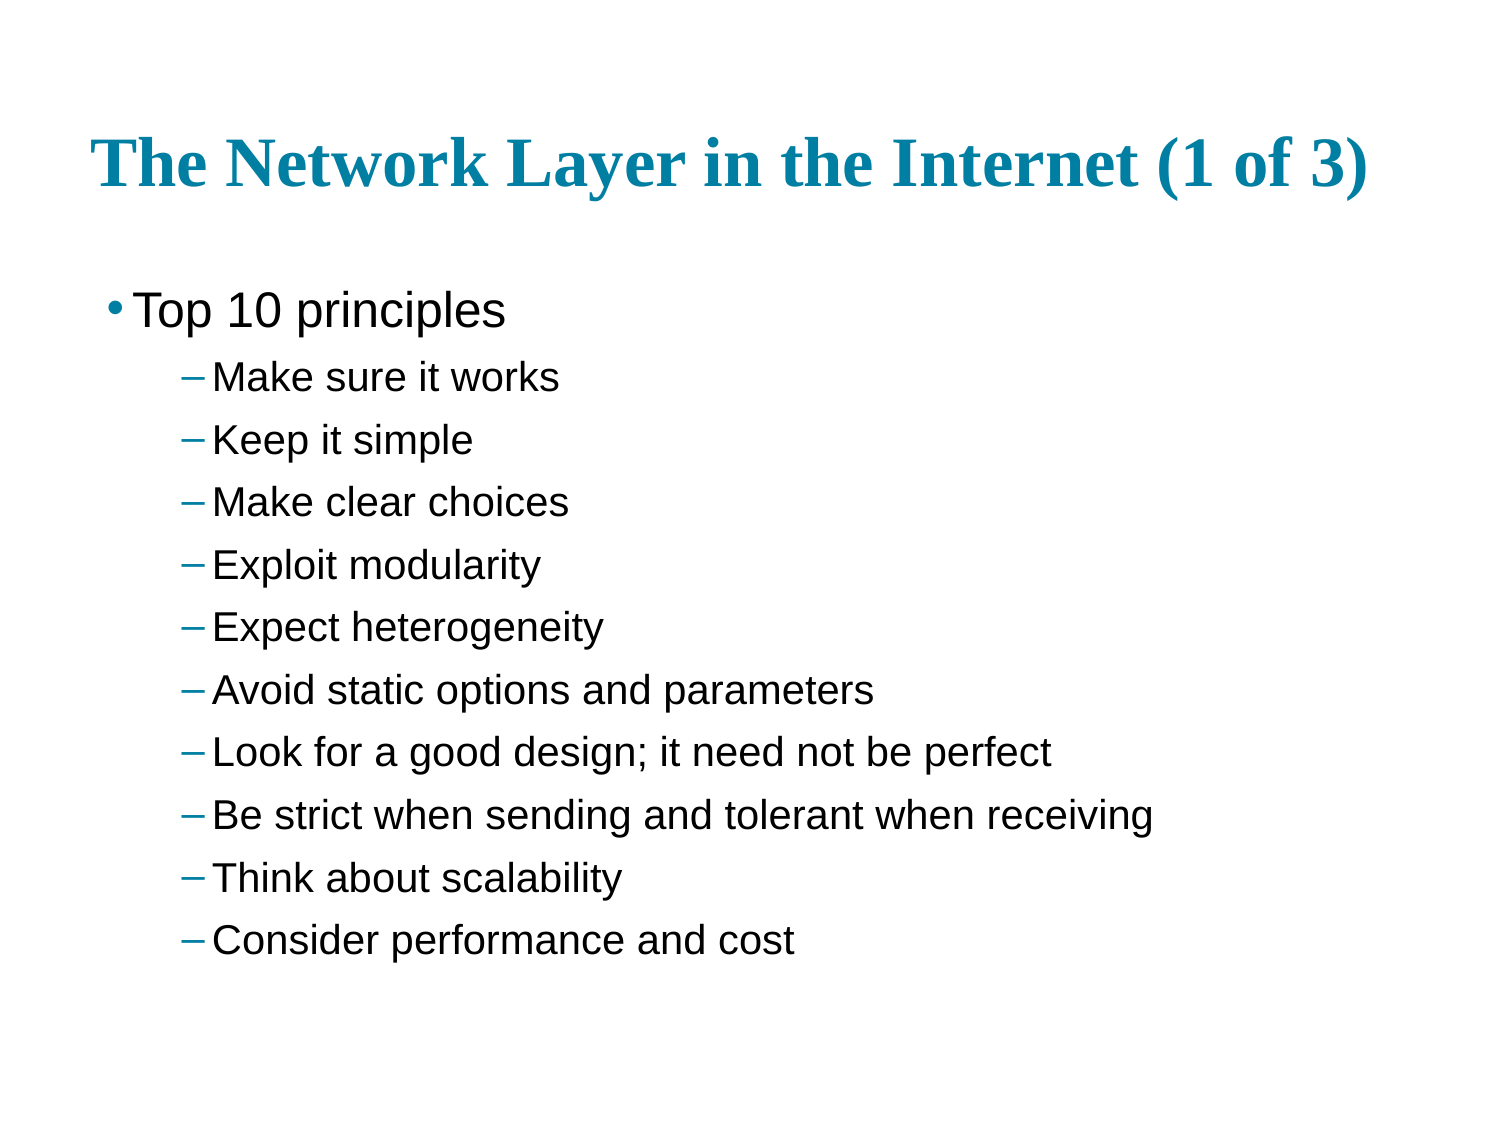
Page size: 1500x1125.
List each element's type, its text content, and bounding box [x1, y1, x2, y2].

list Top 10 principles Make sure it works Keep it simple Make clear choices Exploit modularity Expect heterogeneity Avoid static options and parameters Look for a good design; it need not be perfect Be strict when sending and tolerant when receiving Think about scalability Consider performance and cost [75, 262, 1425, 1005]
title The Network Layer in the Internet (1 of 3) [75, 35, 1425, 216]
